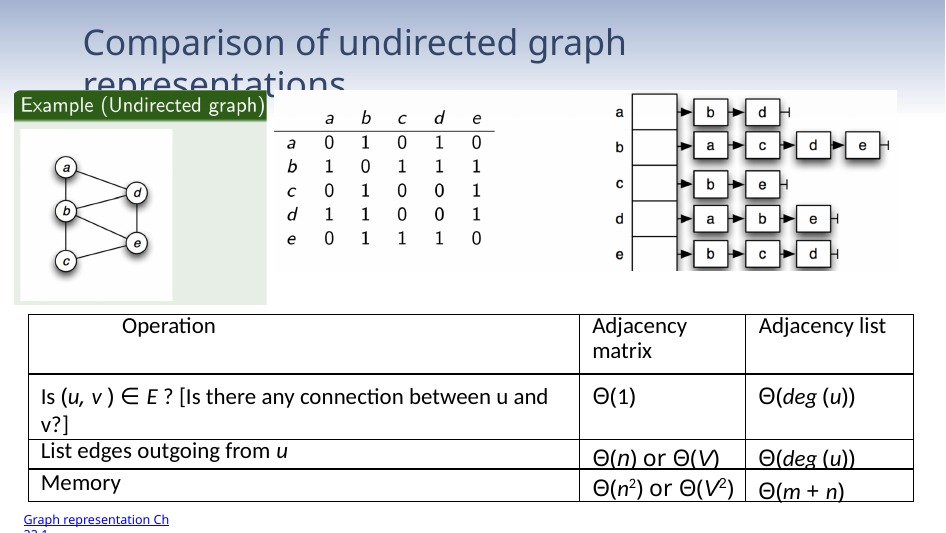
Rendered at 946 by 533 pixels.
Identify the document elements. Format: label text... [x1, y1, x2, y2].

table_header Adjacency list [746, 315, 913, 373]
table_cell Is (u, v ) ∈ E ? [Is there any connection between u and v?] [29, 375, 579, 439]
table_cell List edges outgoing from u [29, 440, 579, 468]
table_cell Θ(deg (u)) [746, 440, 913, 468]
table_cell Θ(n2) or Θ(V2) [580, 470, 745, 501]
table_cell Θ(deg (u)) [746, 375, 913, 439]
table_header Adjacency matrix [580, 315, 745, 373]
table_cell Θ(n) or Θ(V) [580, 440, 745, 468]
table_cell Θ(m + n) [746, 470, 913, 501]
table_header Operation [29, 315, 579, 373]
text_box Comparison of undirected graph representations [80, 17, 874, 90]
text_box Graph representation Ch 22.1 [21, 509, 183, 533]
table_cell Memory [29, 470, 579, 501]
picture [0, 0, 945, 305]
table_cell Θ(1) [580, 375, 745, 439]
